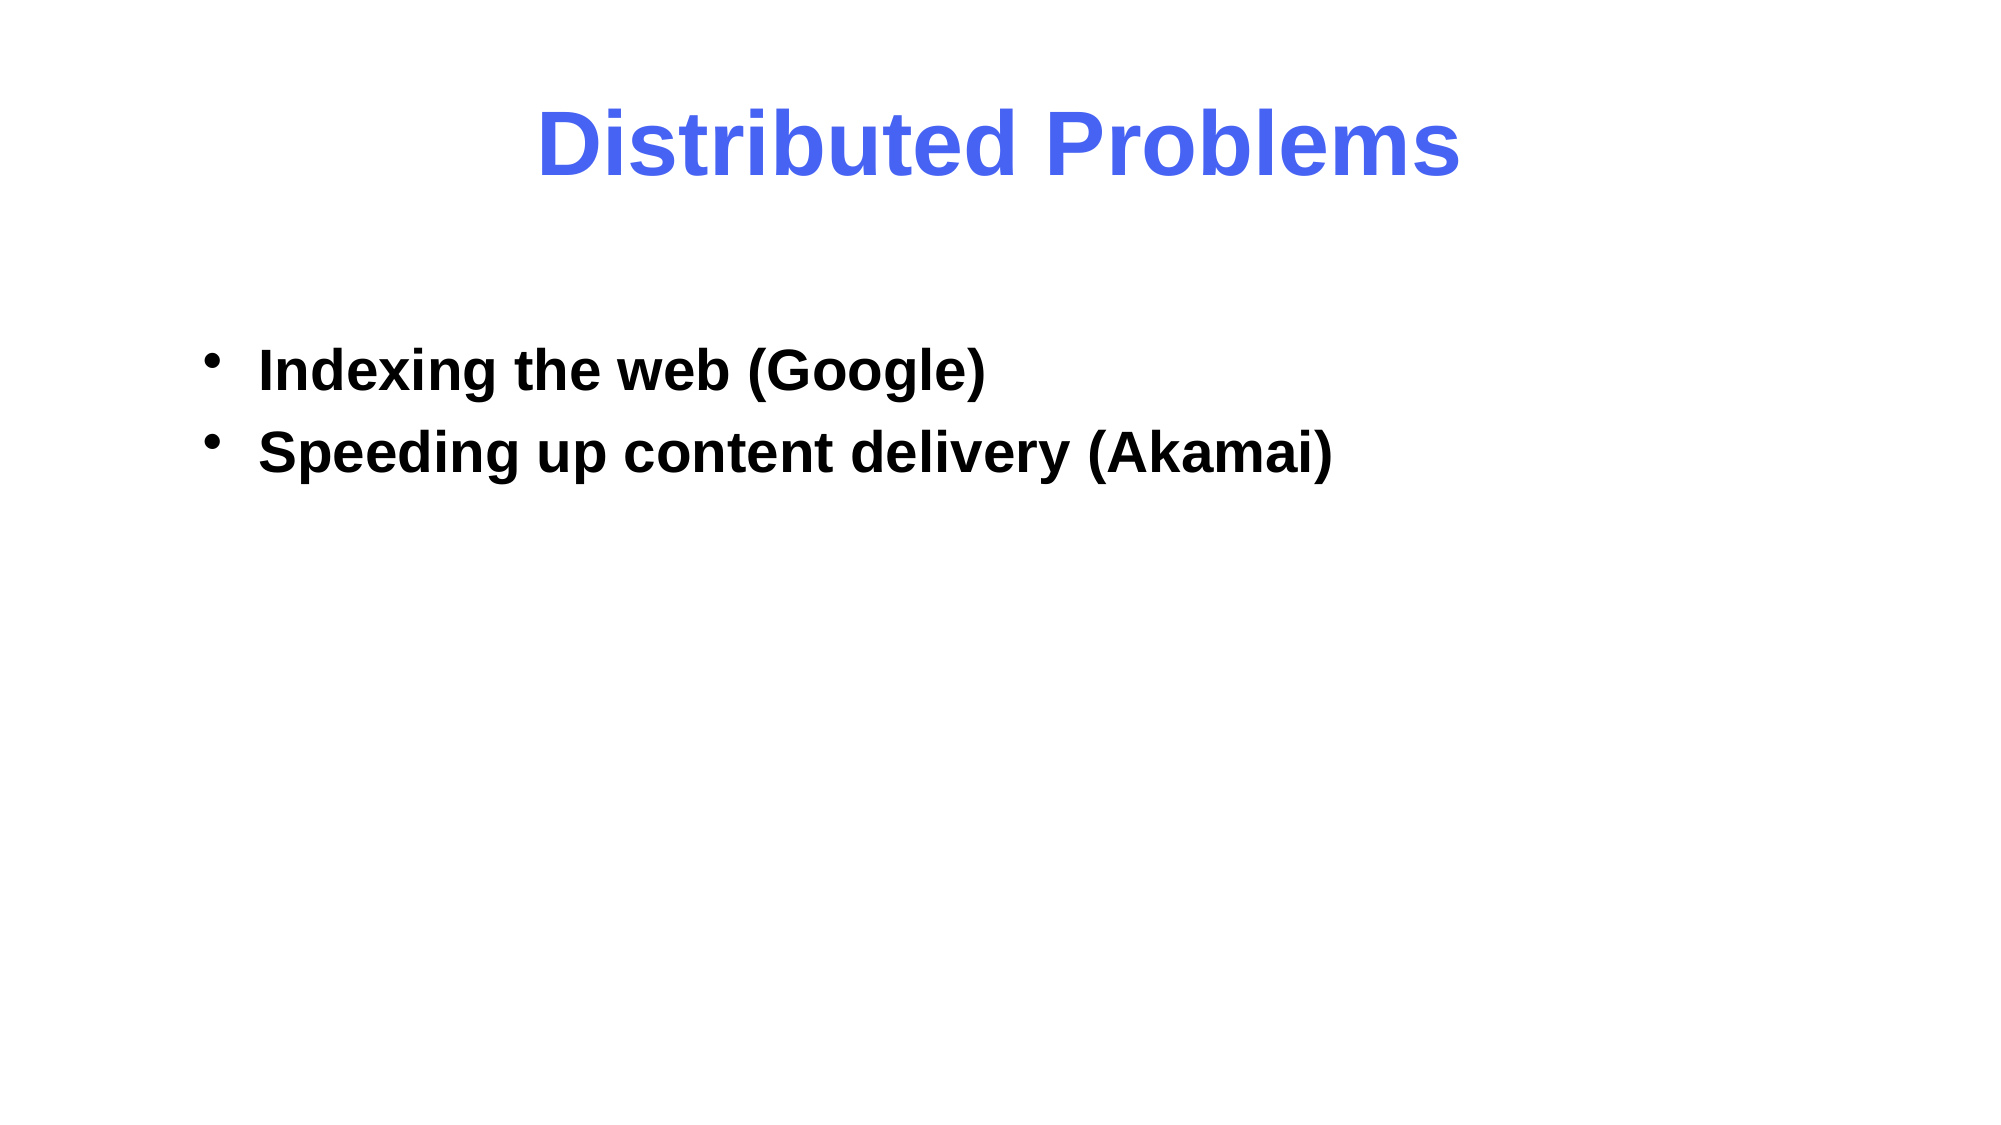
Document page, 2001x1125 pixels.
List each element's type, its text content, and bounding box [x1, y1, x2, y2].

list Indexing the web (Google) Speeding up content delivery (Akamai) [187, 324, 1900, 963]
title Distributed Problems [99, 45, 1900, 233]
